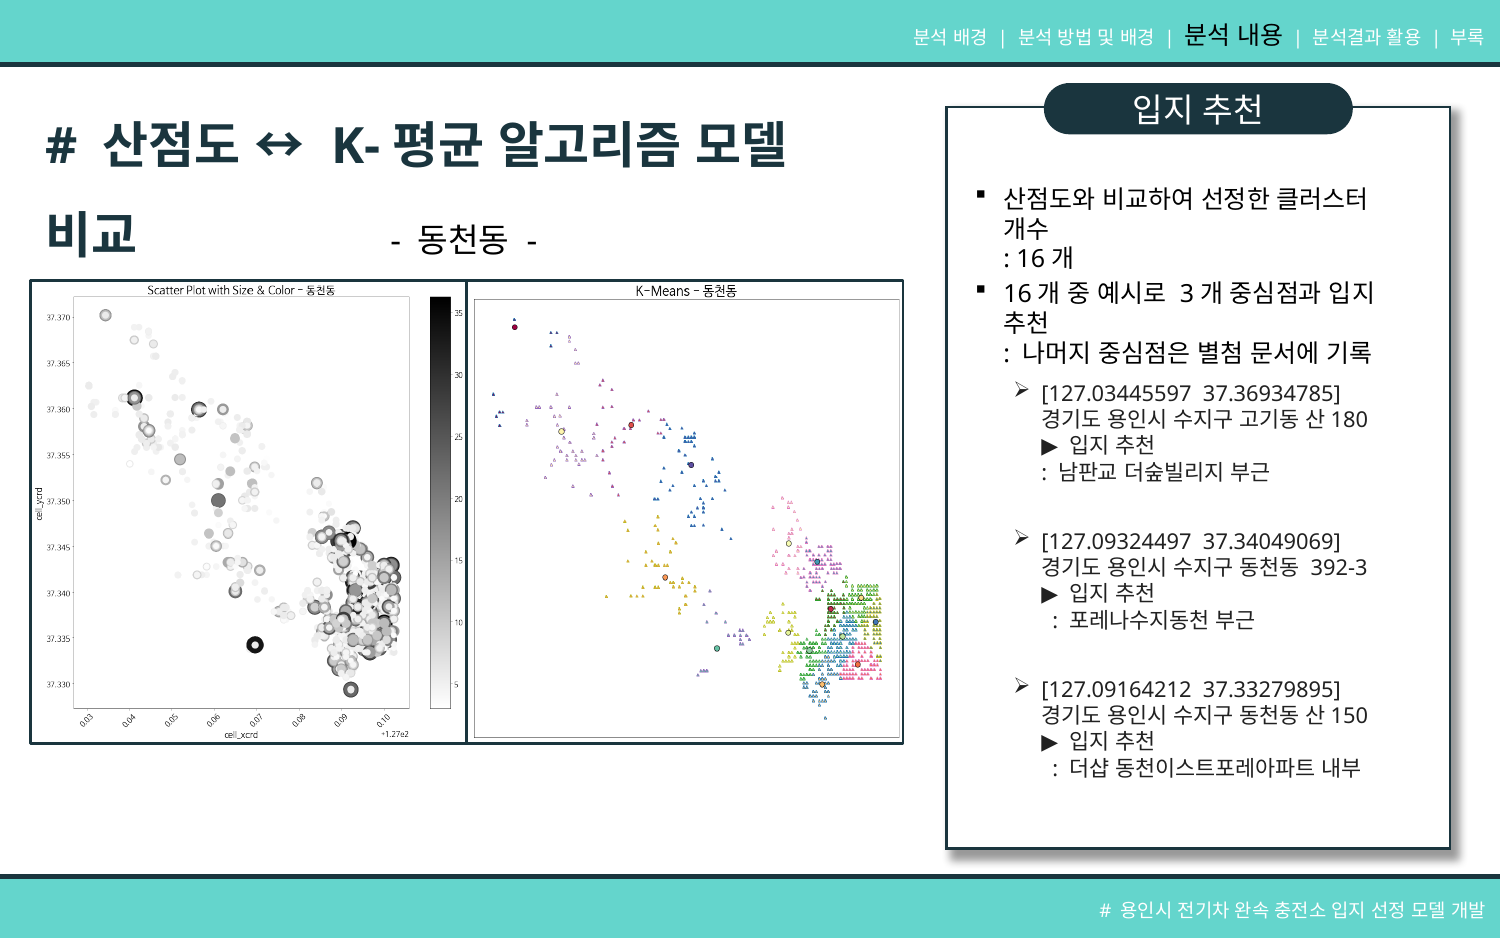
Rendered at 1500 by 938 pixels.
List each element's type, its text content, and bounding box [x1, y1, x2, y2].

text_box [127.09324497 37.34049069] 경기도 용인시 수지구 동천동 392-3 ▶ 입지 추천 : 포레나수지동천 부근 [998, 520, 1489, 640]
text_box # 산점도 ↔ K-평균 알고리즘 모델 비교 [30, 76, 873, 272]
text_box 16개 중 예시로 3개 중심점과 입지 추천 : 나머지 중심점은 별첨 문서에 기록 [960, 270, 1437, 376]
picture [467, 281, 902, 743]
text_box 입지 추천 [1043, 83, 1353, 135]
text_box [127.09164212 37.33279895] 경기도 용인시 수지구 동천동 산150 ▶ 입지 추천 : 더샵 동천이스트포레아파트 내부 [998, 668, 1489, 788]
text_box - 동천동 - [306, 212, 622, 267]
text_box 산점도와 비교하여 선정한 클러스터 개수 : 16개 [960, 175, 1437, 270]
text_box [127.03445597 37.36934785] 경기도 용인시 수지구 고기동 산180 ▶ 입지 추천 : 남판교 더숲빌리지 부근 [998, 372, 1489, 492]
text_box [0, 875, 1500, 938]
text_box ▶ 월요일 / 일요일 앱 사용자 수 급락 [946, 106, 1451, 850]
picture [31, 281, 466, 743]
text_box # 용인시 전기차 완속 충전소 입지 선정 모델 개발 [1011, 879, 1500, 929]
text_box 분석 배경 | 분석 방법 및 배경 | 분석 내용 | 분석결과 활용 | 부록 [872, 0, 1500, 57]
text_box [0, 0, 1500, 66]
